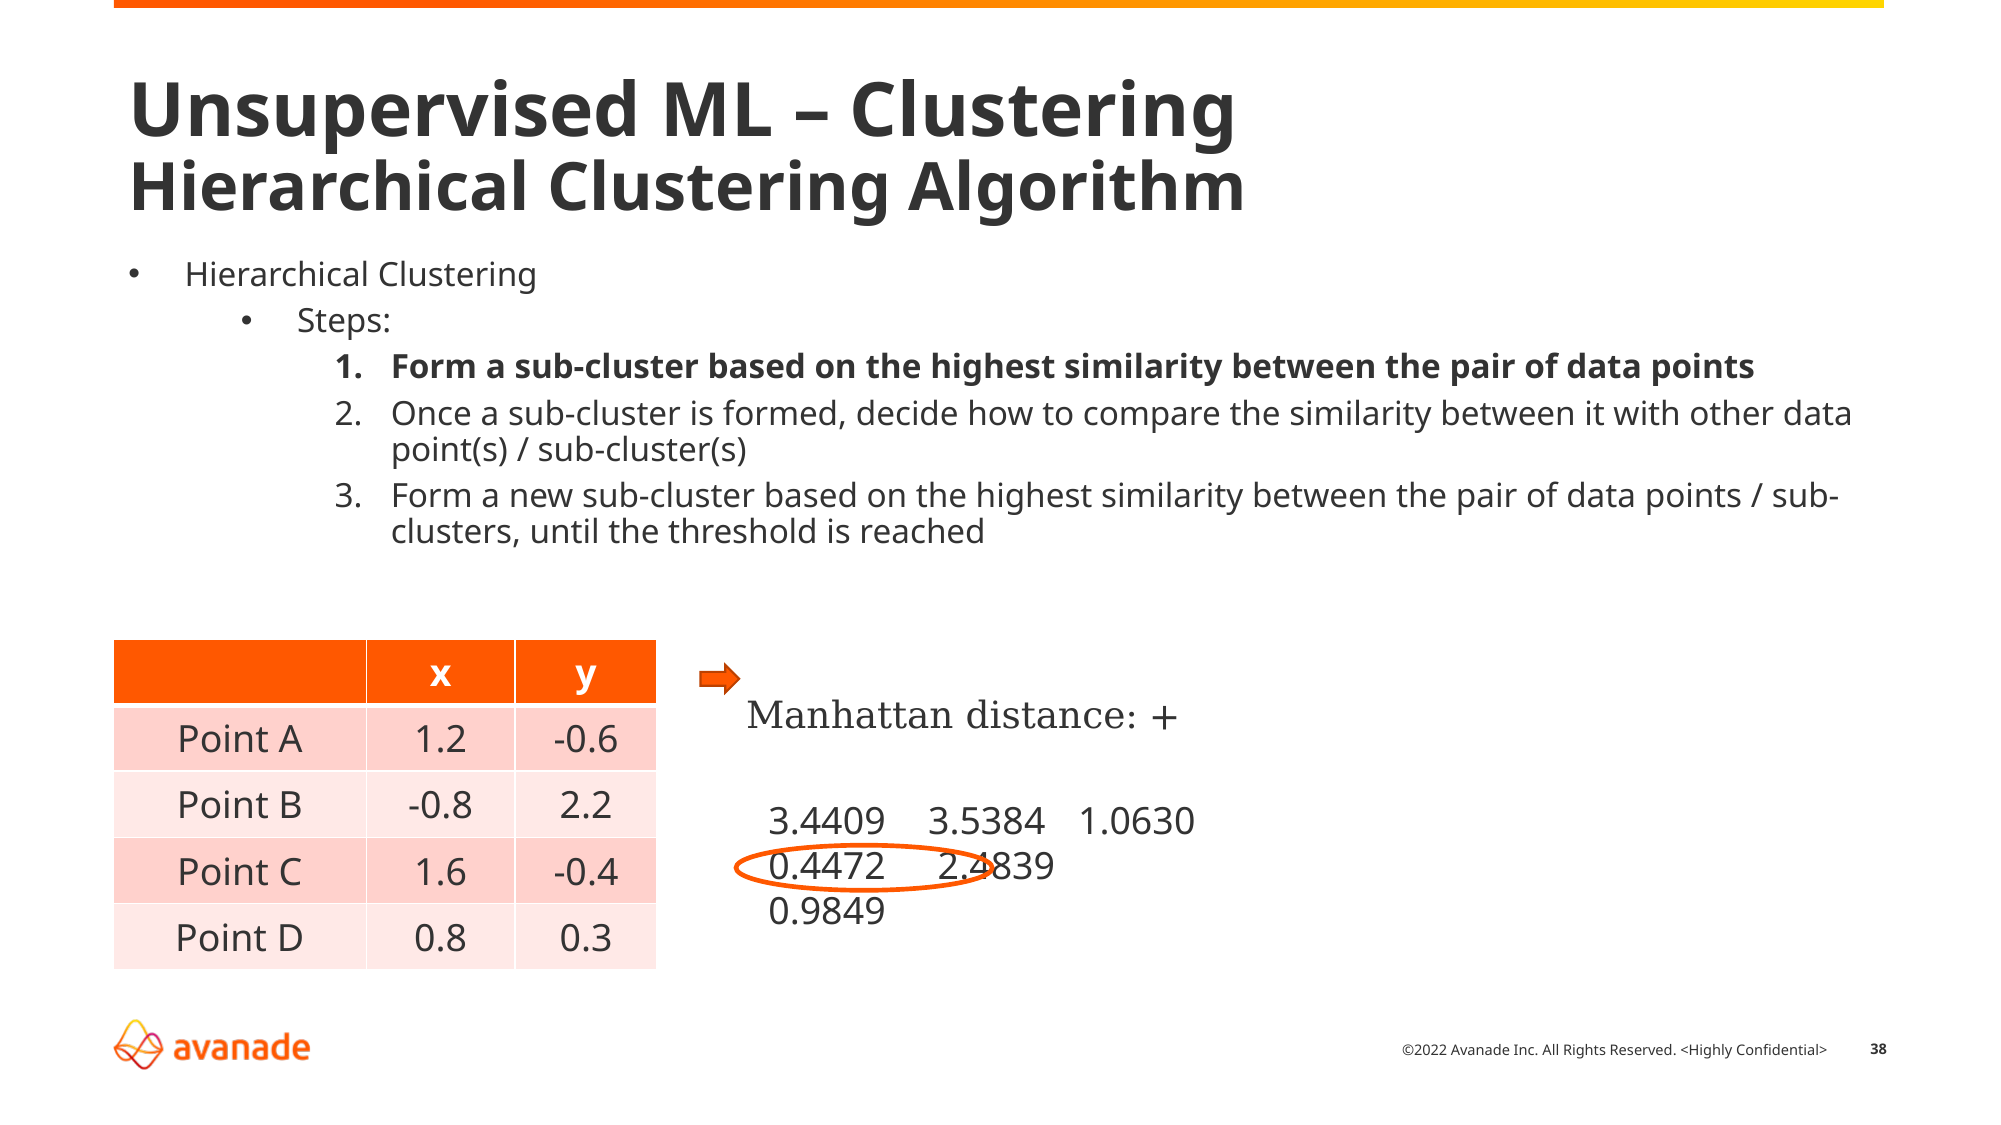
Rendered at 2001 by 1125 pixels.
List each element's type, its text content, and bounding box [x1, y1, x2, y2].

table_cell Point C [114, 838, 366, 903]
table_cell 1.2 [367, 708, 514, 770]
table_cell Point D [114, 904, 366, 969]
table_cell 2.2 [516, 772, 656, 837]
table_cell 0.8 [367, 904, 514, 969]
table_header x [367, 640, 514, 703]
table_header y [516, 640, 656, 703]
table_cell -0.4 [516, 838, 656, 903]
table_header [114, 640, 366, 703]
picture [93, 999, 339, 1090]
table_cell -0.8 [367, 772, 514, 837]
title Unsupervised ML – Clustering Hierarchical Clustering Algorithm [113, 64, 1883, 228]
table_cell Point A [114, 708, 366, 770]
text_box [734, 844, 994, 892]
table_cell Point B [114, 772, 366, 837]
table_cell -0.6 [516, 708, 656, 770]
table_cell 1.6 [367, 838, 514, 903]
table_cell 0.3 [516, 904, 656, 969]
text_box [699, 662, 741, 696]
